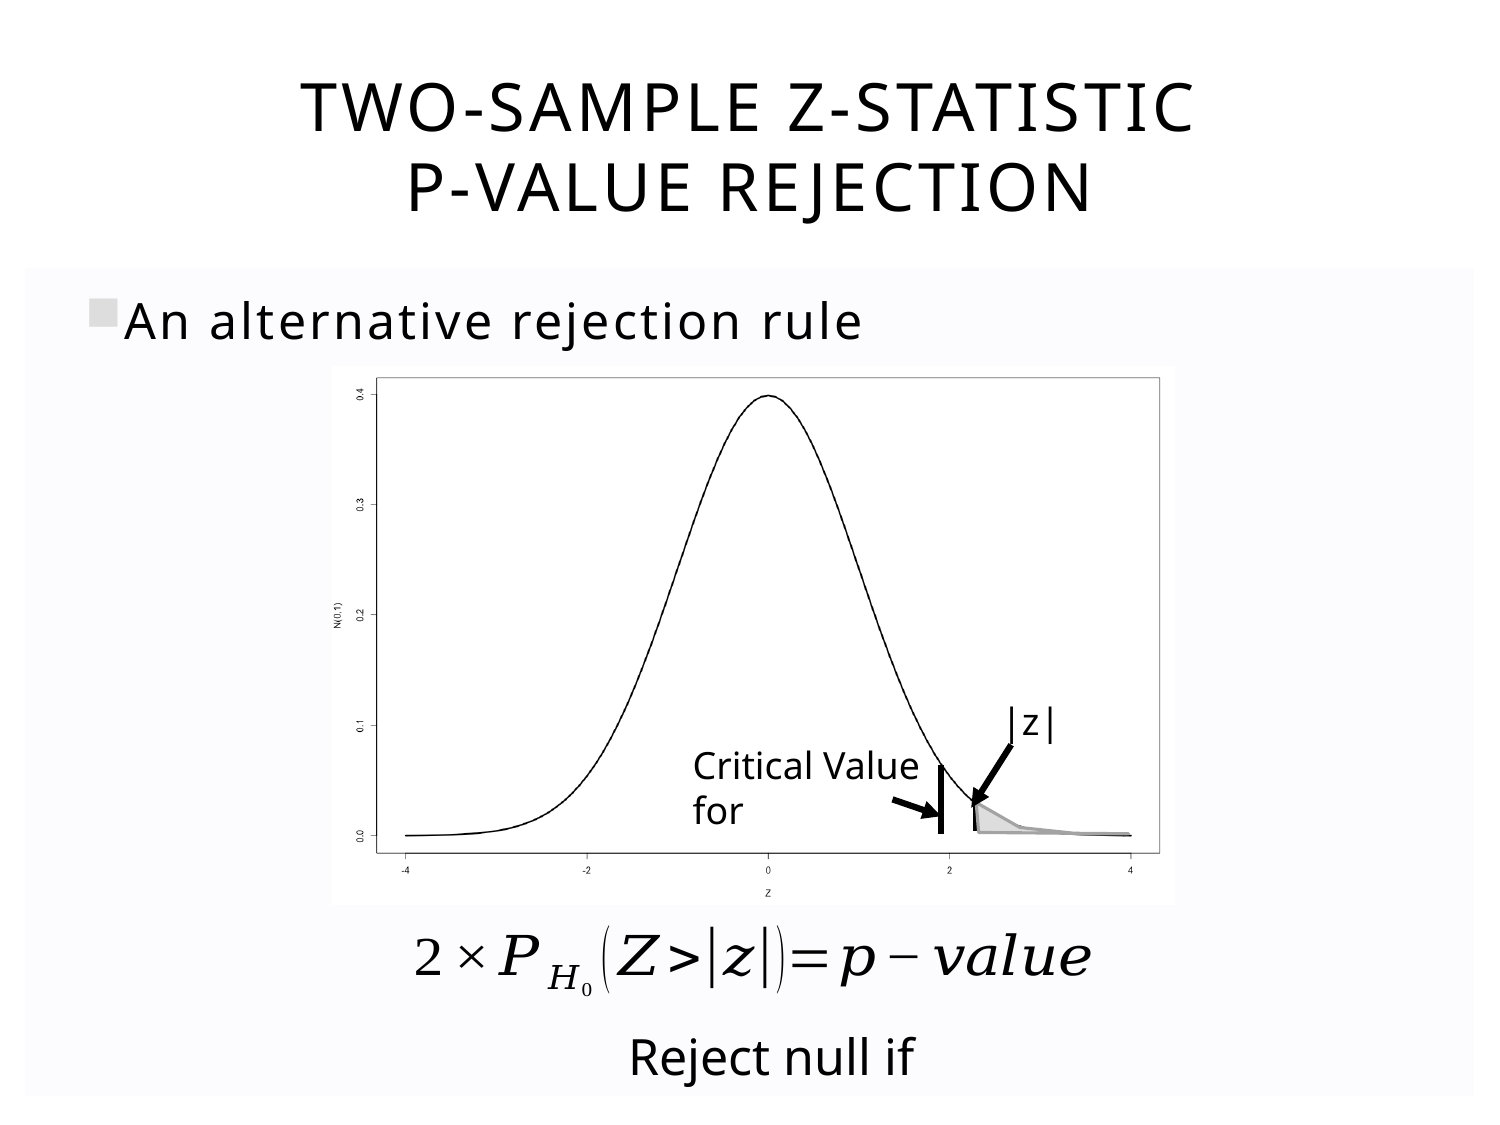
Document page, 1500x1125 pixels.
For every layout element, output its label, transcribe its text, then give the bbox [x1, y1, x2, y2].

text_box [892, 799, 942, 817]
picture [331, 365, 1176, 905]
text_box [970, 744, 1012, 809]
list An alternative rejection rule [62, 281, 1442, 1125]
title Two-Sample Z-Statistic P-value Rejection [62, 58, 1438, 232]
